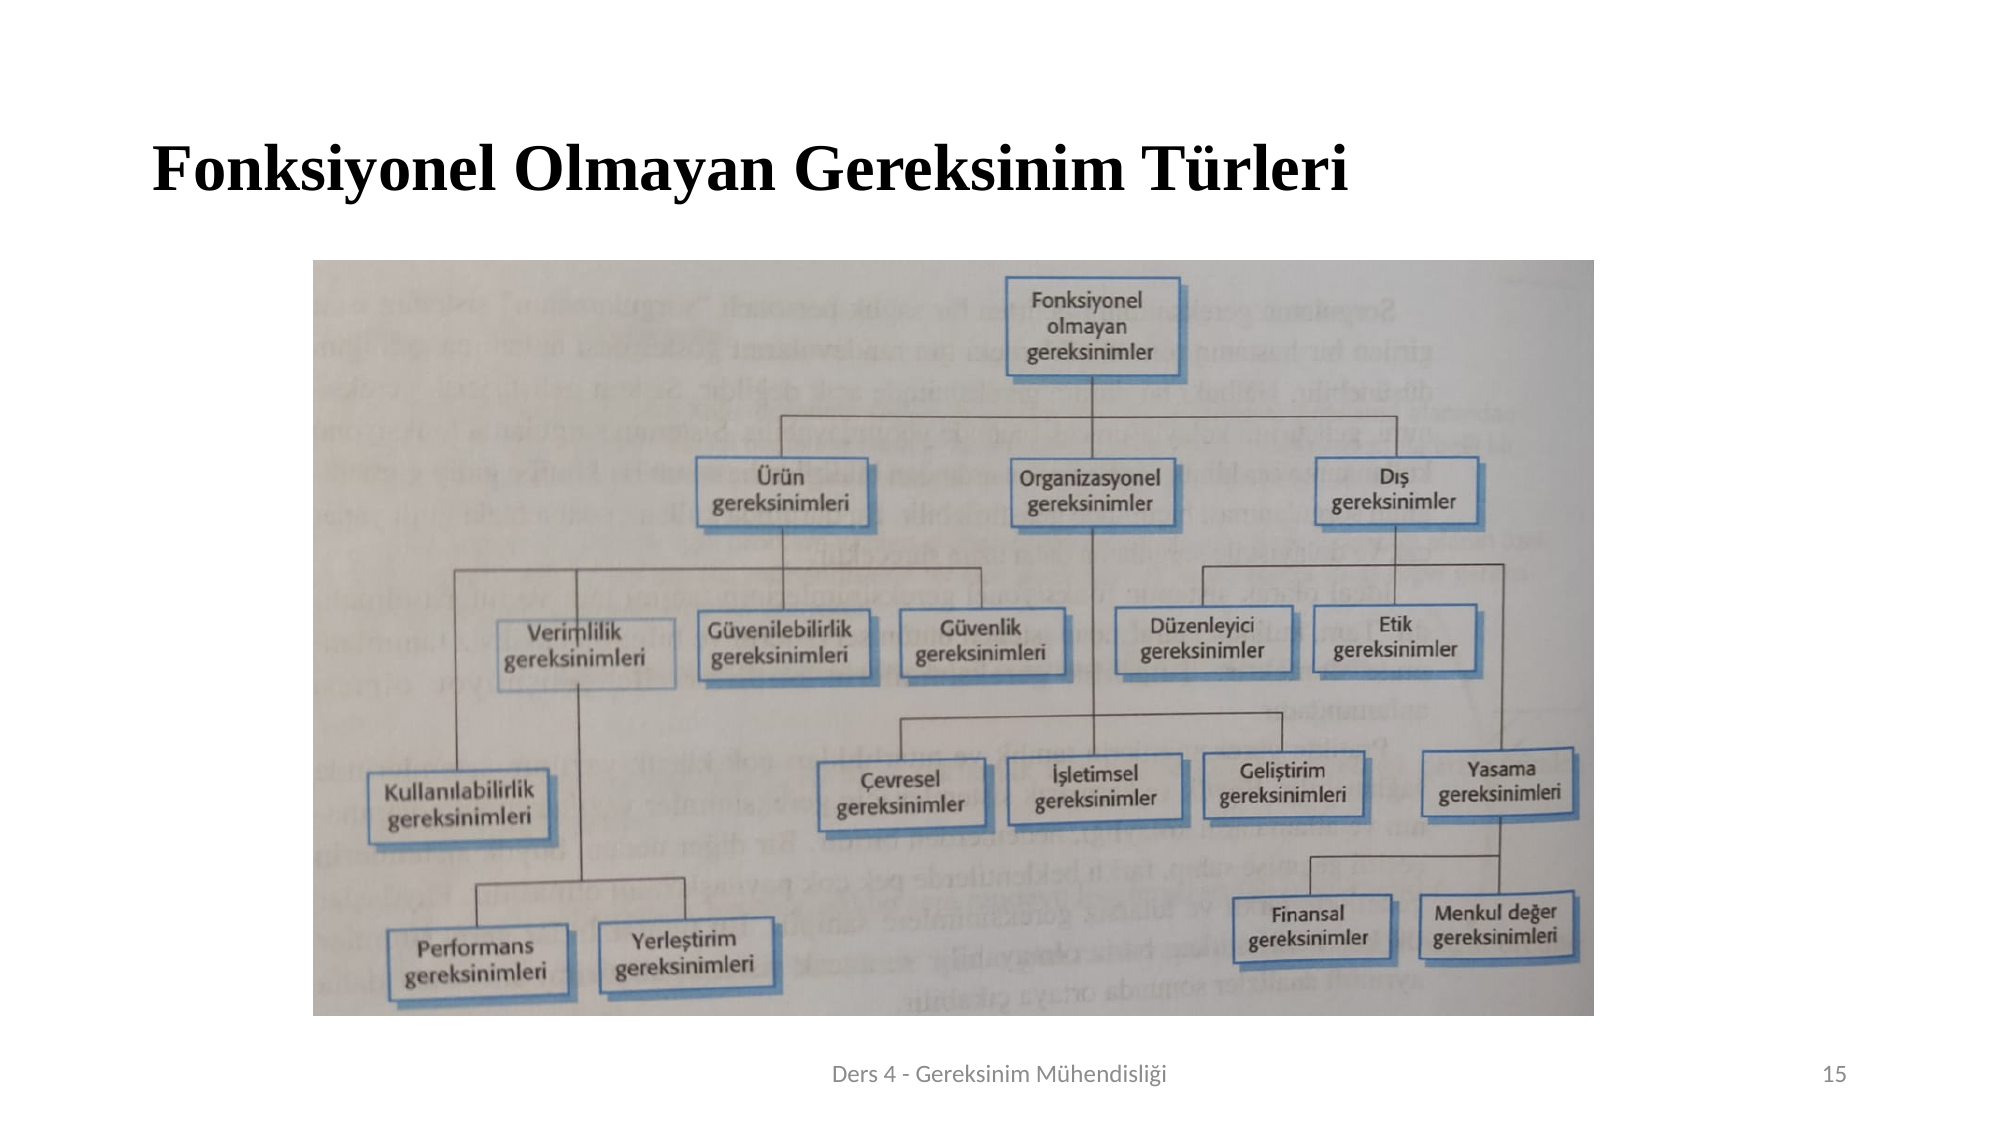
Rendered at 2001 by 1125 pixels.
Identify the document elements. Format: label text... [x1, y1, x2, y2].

picture [313, 260, 1594, 1016]
slide_number 15 [1412, 1042, 1863, 1103]
title Fonksiyonel Olmayan Gereksinim Türleri [137, 59, 1863, 278]
footer Ders 4 - Gereksinim Mühendisliği [662, 1042, 1338, 1103]
